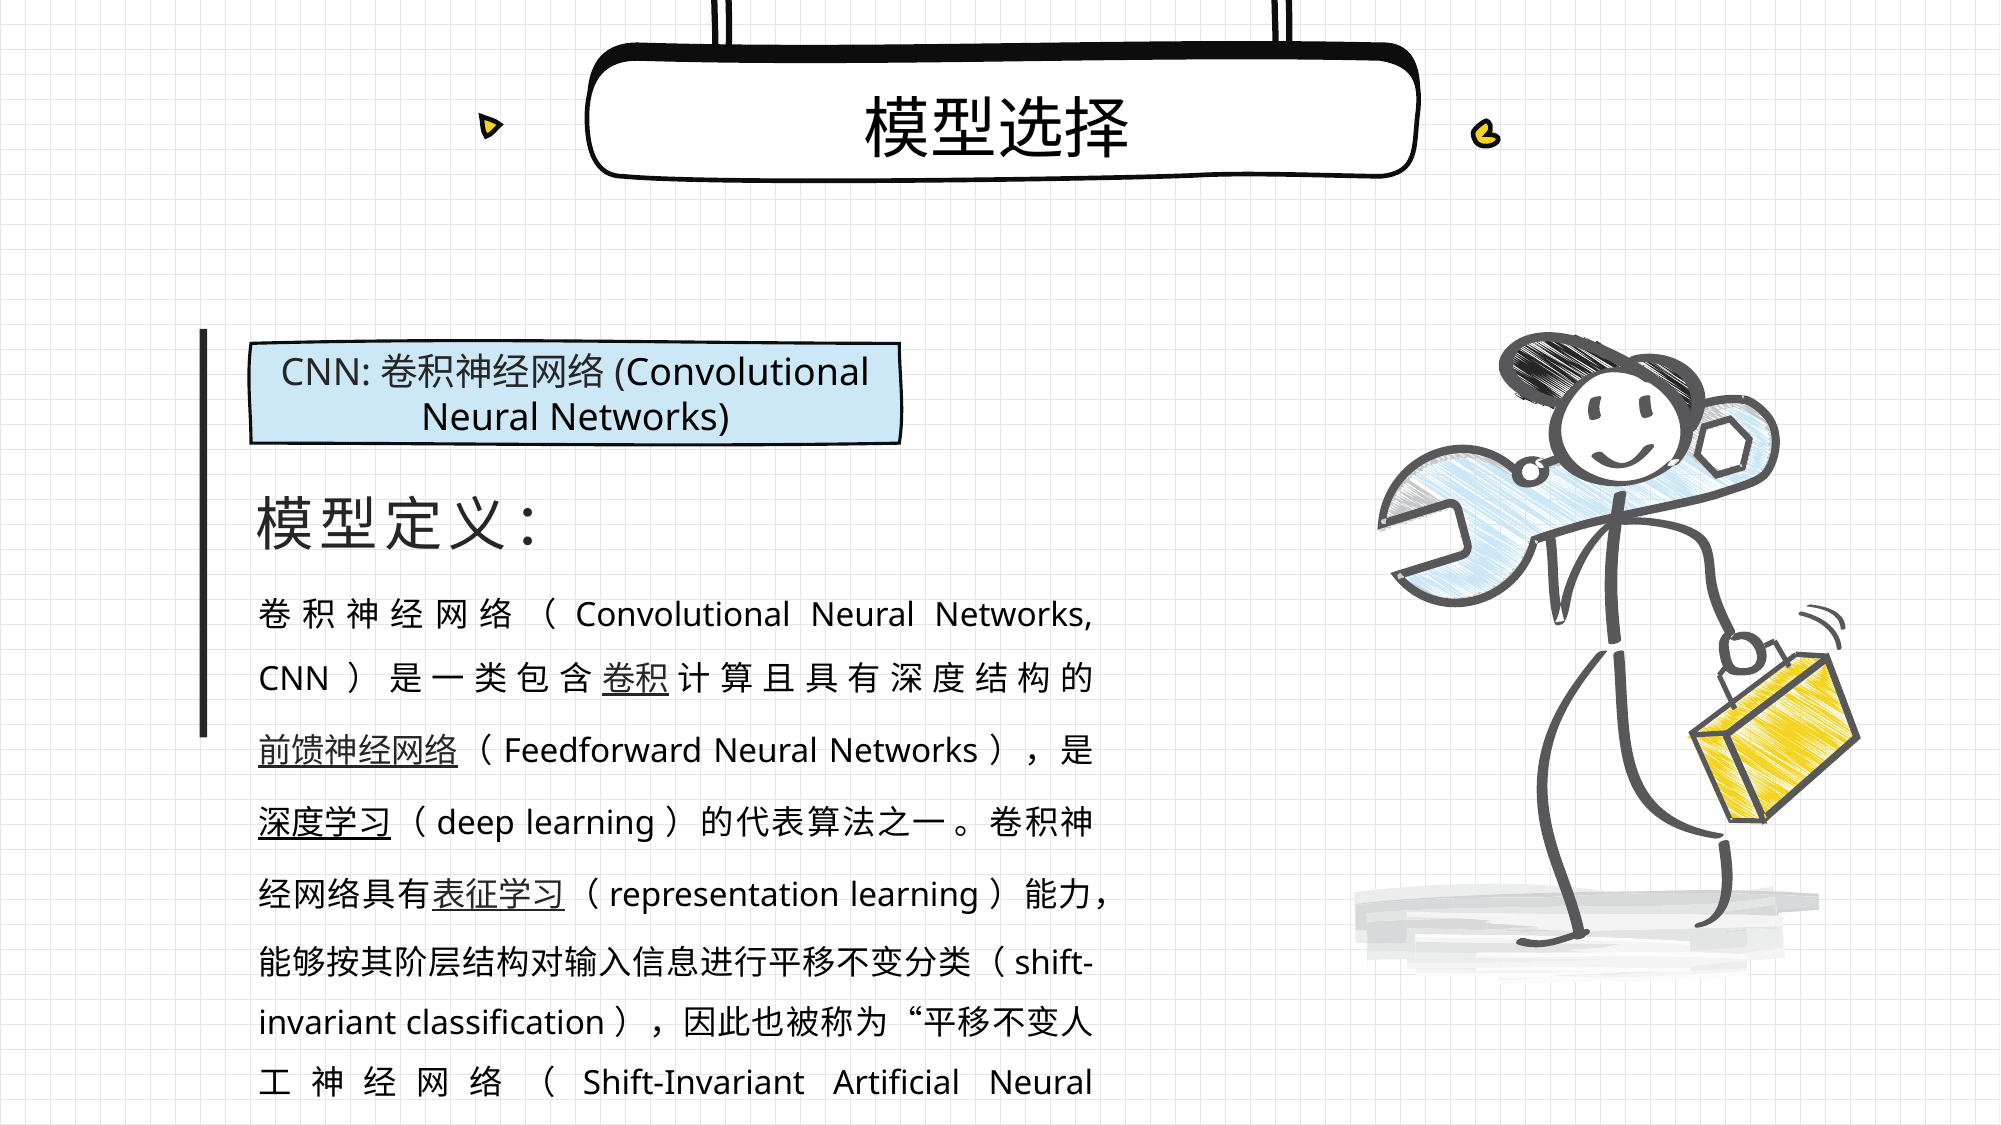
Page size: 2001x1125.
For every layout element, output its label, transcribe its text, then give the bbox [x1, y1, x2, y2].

text_box [199, 328, 208, 738]
text_box CNN:卷积神经网络(Convolutional Neural Networks) [247, 339, 903, 446]
text_box 模型定义： [240, 479, 587, 565]
text_box 模型选择 [717, 78, 1277, 174]
text_box 卷积神经网络（Convolutional Neural Networks, CNN）是一类包含卷积计算且具有深度结构的前馈神经网络（Feedforward Neural Networks），是深度学习（deep learning）的代表算法之一 。卷积神经网络具有表征学习（representation learning）能力，能够按其阶层结构对输入信息进行平移不变分类（shift-invariant classification），因此也被称为“平移不变人工神经网络（Shift-Invariant Artificial Neural Networks, SIANN）” [243, 566, 1109, 1125]
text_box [1276, 305, 1928, 1004]
